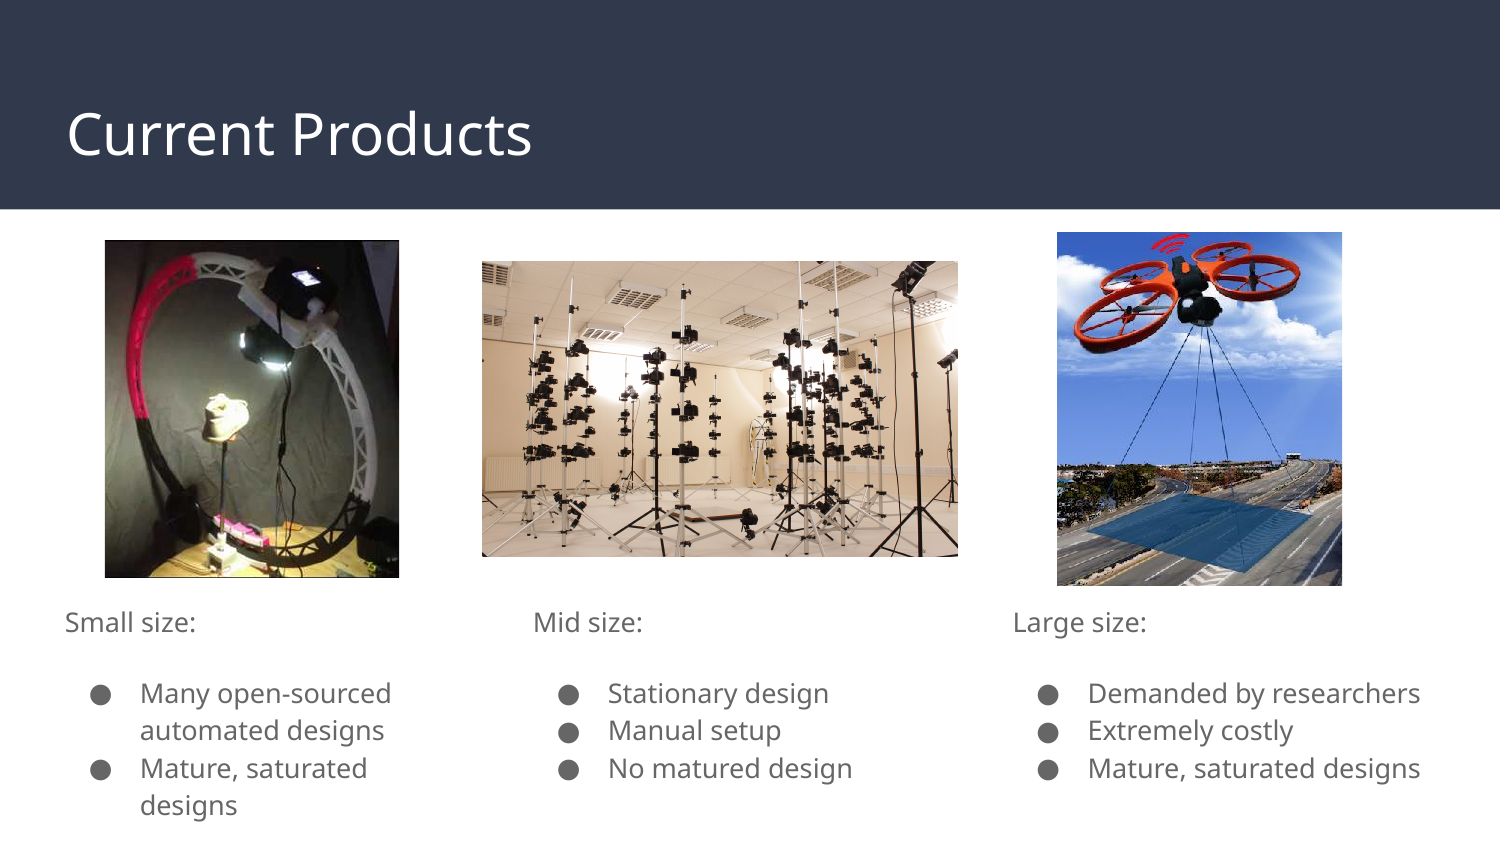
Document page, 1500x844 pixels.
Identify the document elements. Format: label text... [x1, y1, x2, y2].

picture [104, 240, 400, 578]
list Large size: Demanded by researchers Extremely costly Mature, saturated designs [997, 585, 1458, 825]
picture [1056, 232, 1343, 586]
list Small size: Many open-sourced automated designs Mature, saturated designs [49, 585, 455, 825]
list Mid size: Stationary design Manual setup No matured design [517, 585, 923, 825]
title Current Products [51, 82, 1449, 185]
picture [482, 261, 958, 557]
